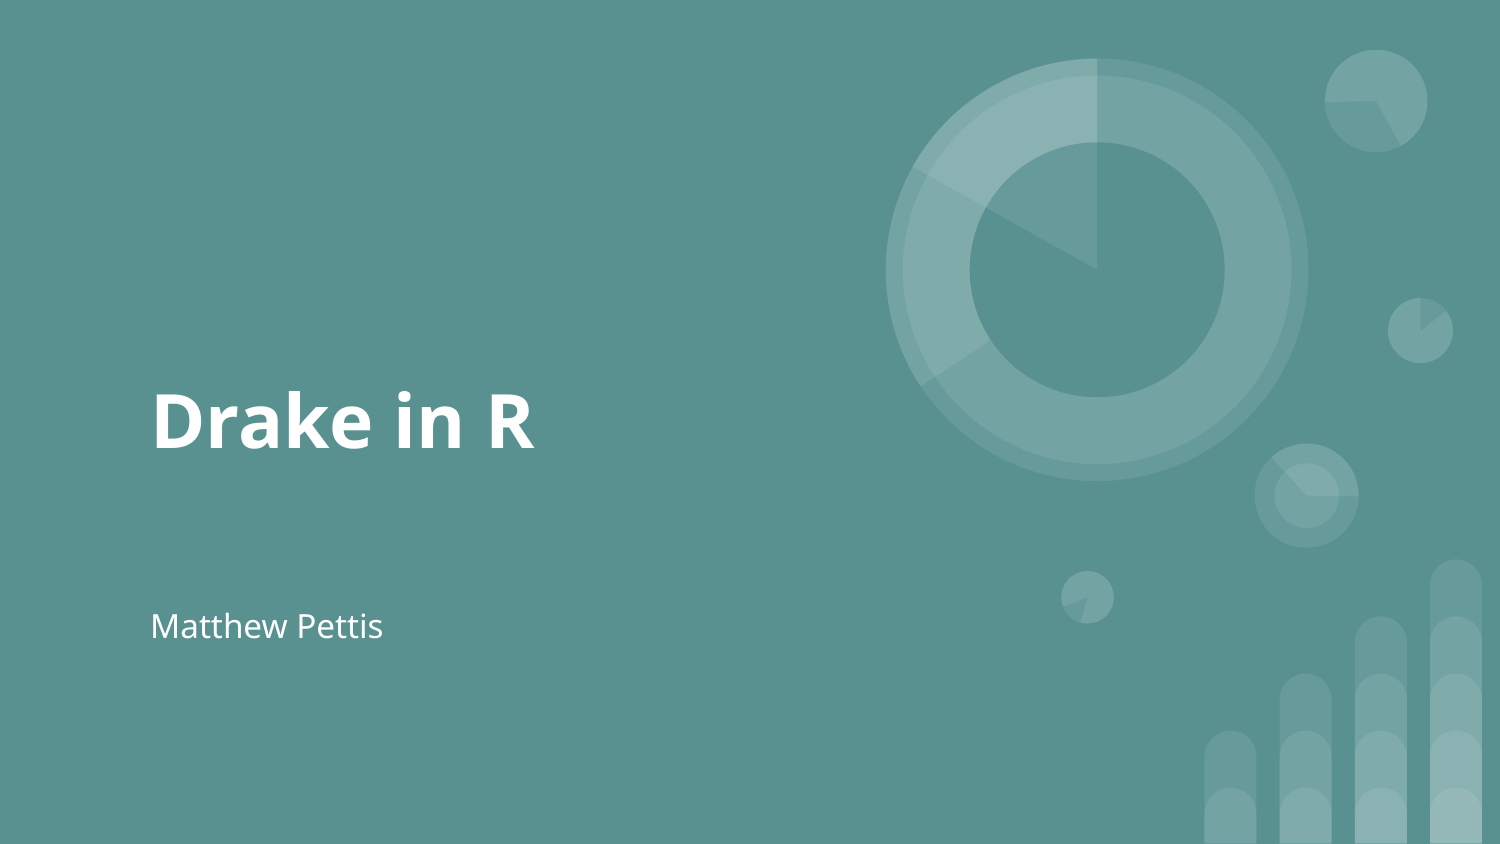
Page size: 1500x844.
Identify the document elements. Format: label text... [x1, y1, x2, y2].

title Drake in R [135, 264, 834, 572]
subtitle Matthew Pettis [135, 589, 834, 704]
